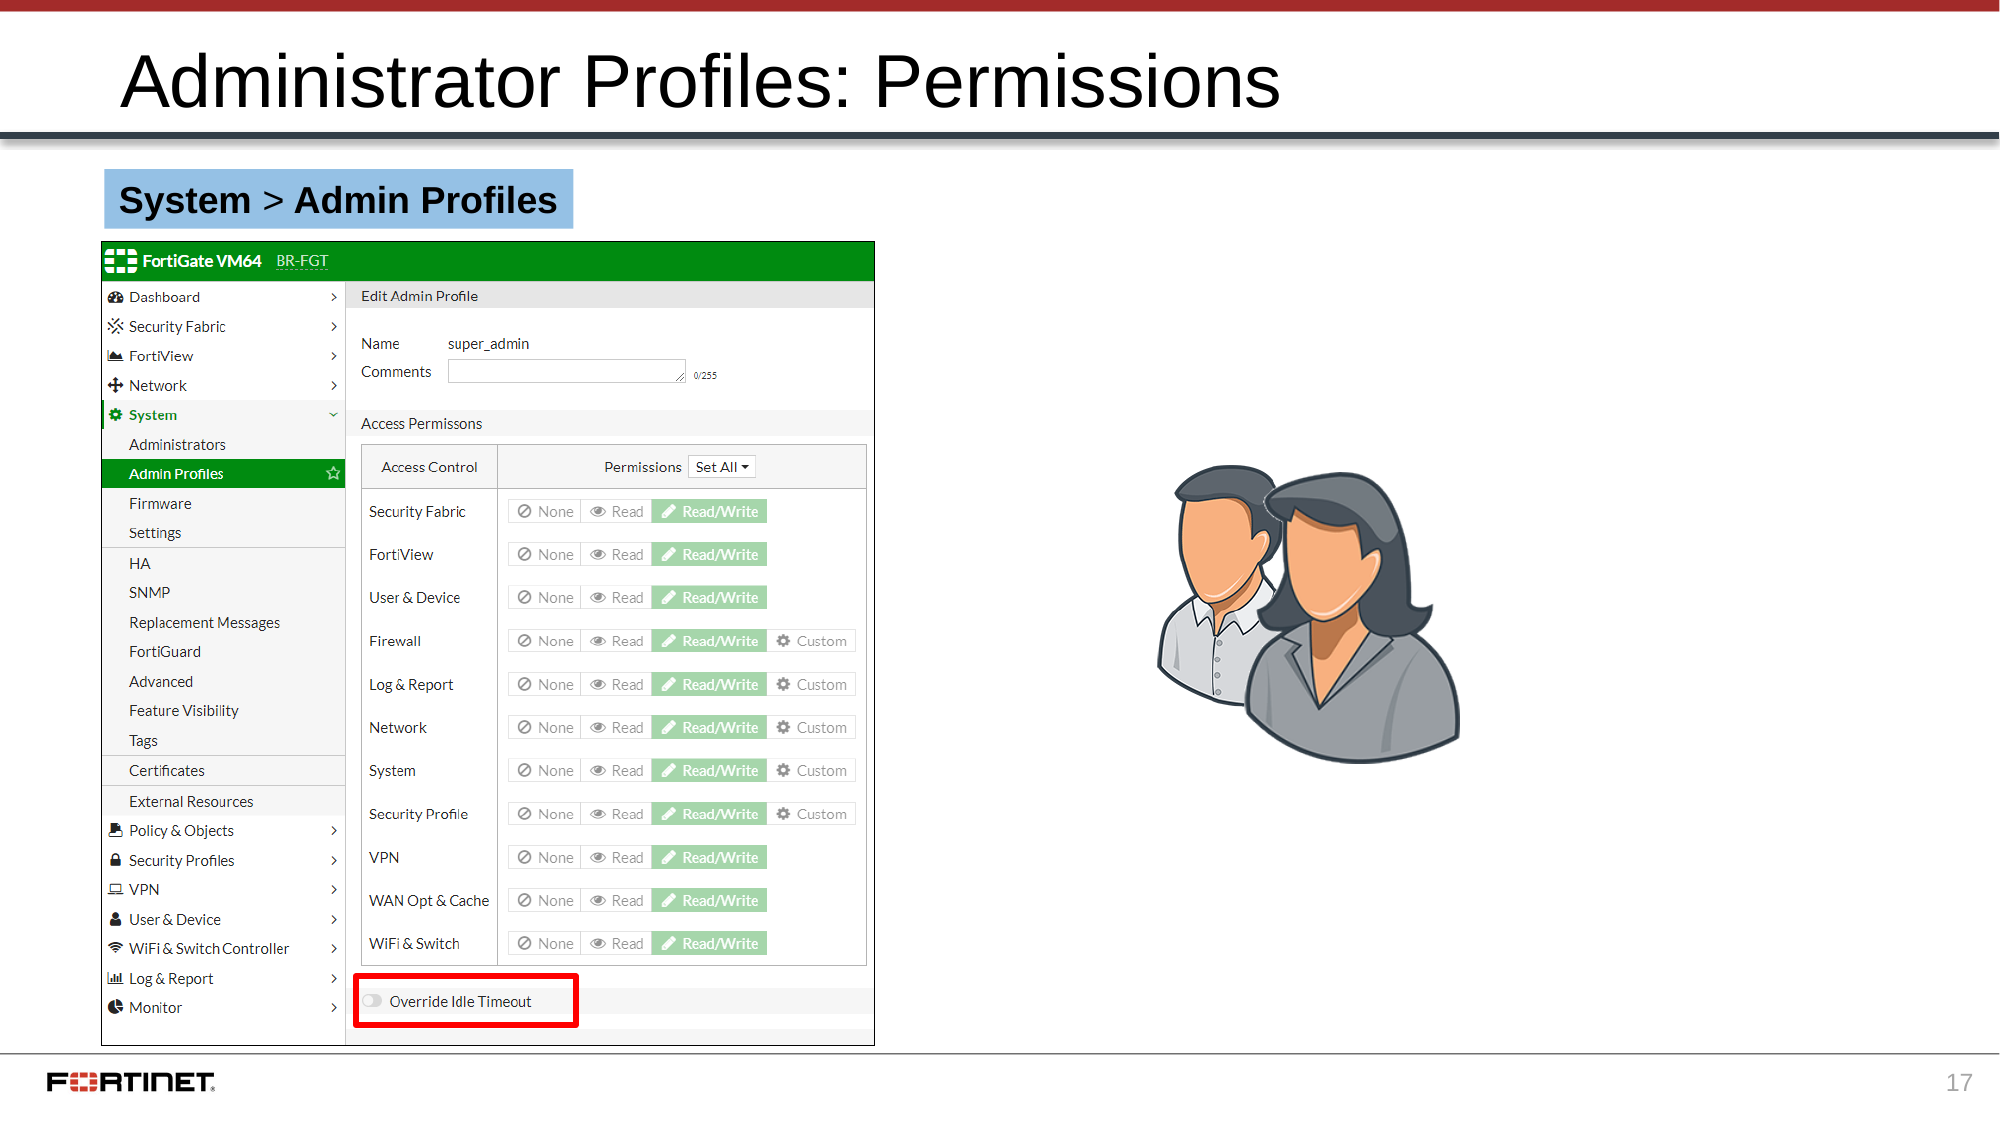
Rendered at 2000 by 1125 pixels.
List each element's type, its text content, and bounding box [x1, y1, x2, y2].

text_box System > Admin Profiles [104, 169, 574, 229]
picture [0, 0, 2000, 1125]
title Administrator Profiles: Permissions [99, 14, 1878, 135]
